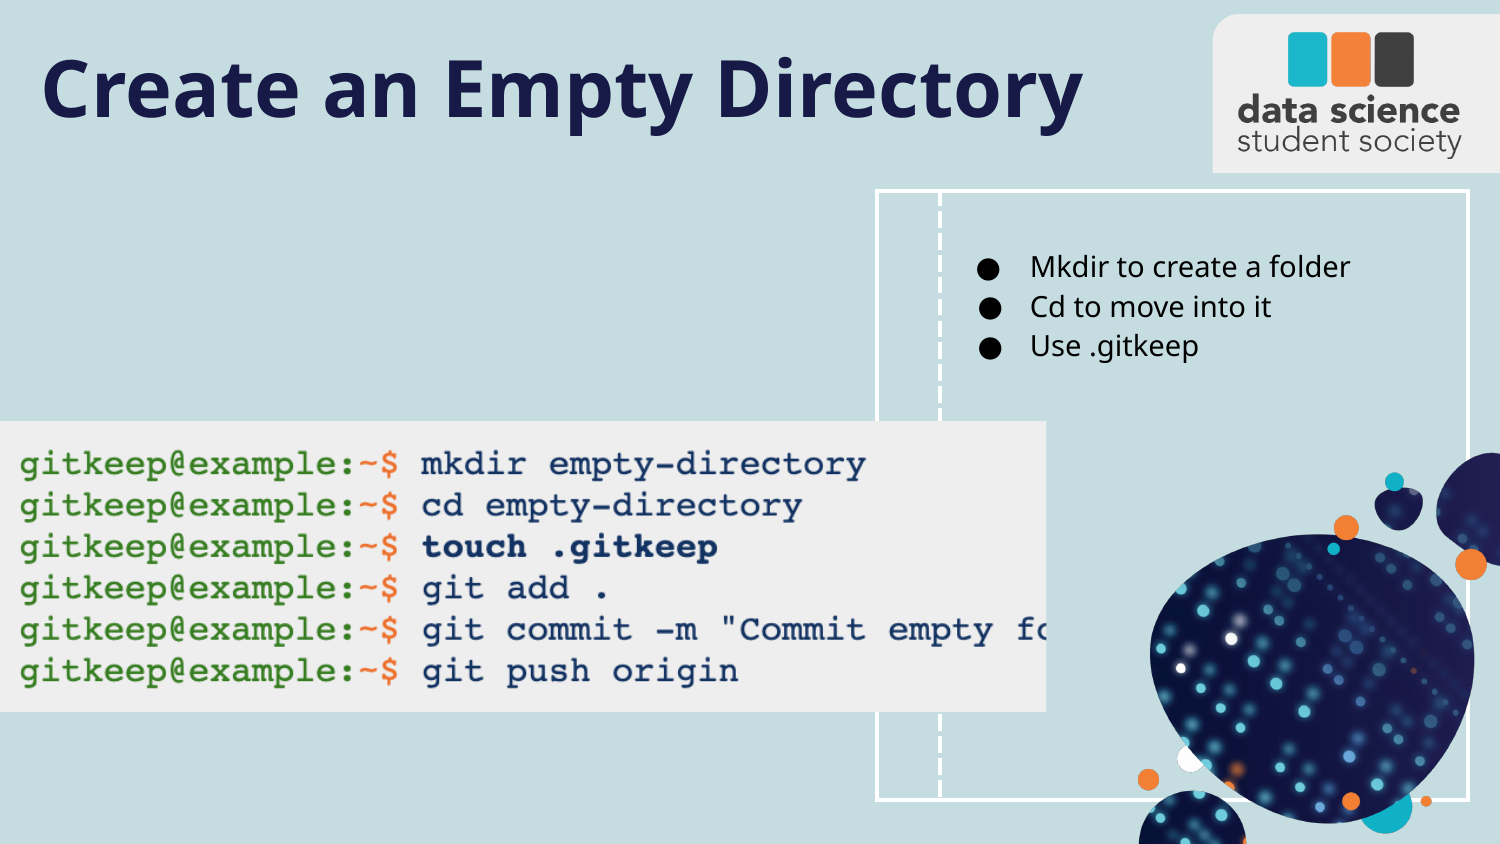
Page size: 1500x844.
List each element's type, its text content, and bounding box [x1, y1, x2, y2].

picture [1230, 23, 1472, 164]
table_header [879, 721, 940, 798]
text_box Create an Empty Directory [25, 23, 1180, 149]
text_box [1212, 14, 1500, 174]
picture [1109, 439, 1500, 844]
table_header [879, 193, 940, 420]
table_header Mkdir to create a folder Cd to move into it Use .gitkeep [940, 193, 1466, 798]
picture [0, 421, 1047, 712]
